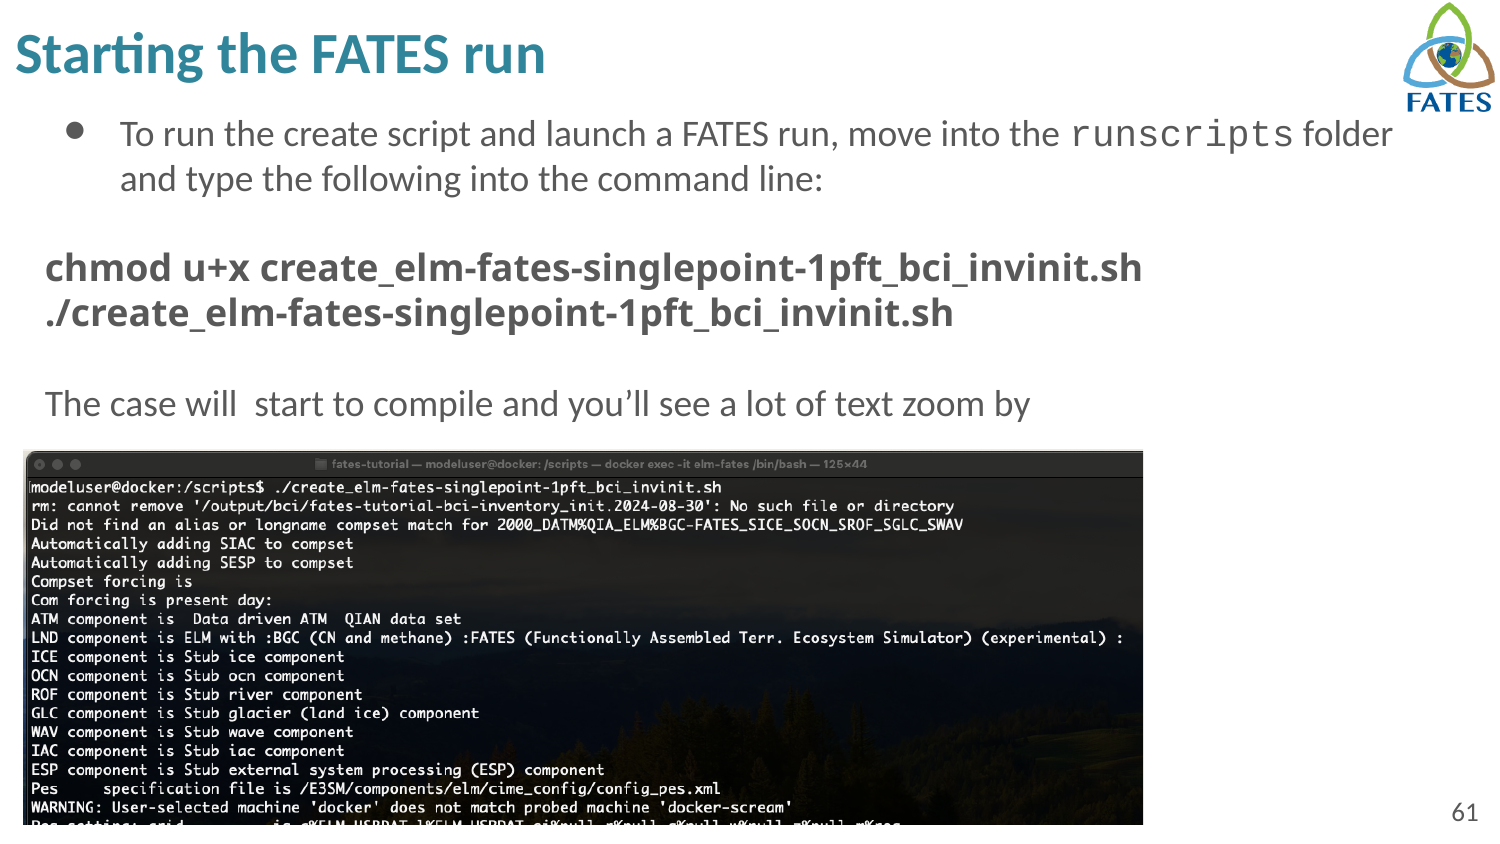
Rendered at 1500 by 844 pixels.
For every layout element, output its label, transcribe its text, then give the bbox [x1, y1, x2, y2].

text_box To run the create script and launch a FATES run, move into the runscripts folder and type the following into the command line: chmod u+x create_elm-fates-singlepoint-1pft_bci_invinit.sh ./create_elm-fates-singlepoint-1pft_bci_invinit.sh The case will start to compile and you’ll see a lot of text zoom by [29, 94, 1433, 710]
title Starting the FATES run [0, 0, 1397, 113]
picture [1399, 0, 1500, 115]
slide_number 61 [1403, 779, 1494, 844]
picture [14, 449, 1144, 826]
